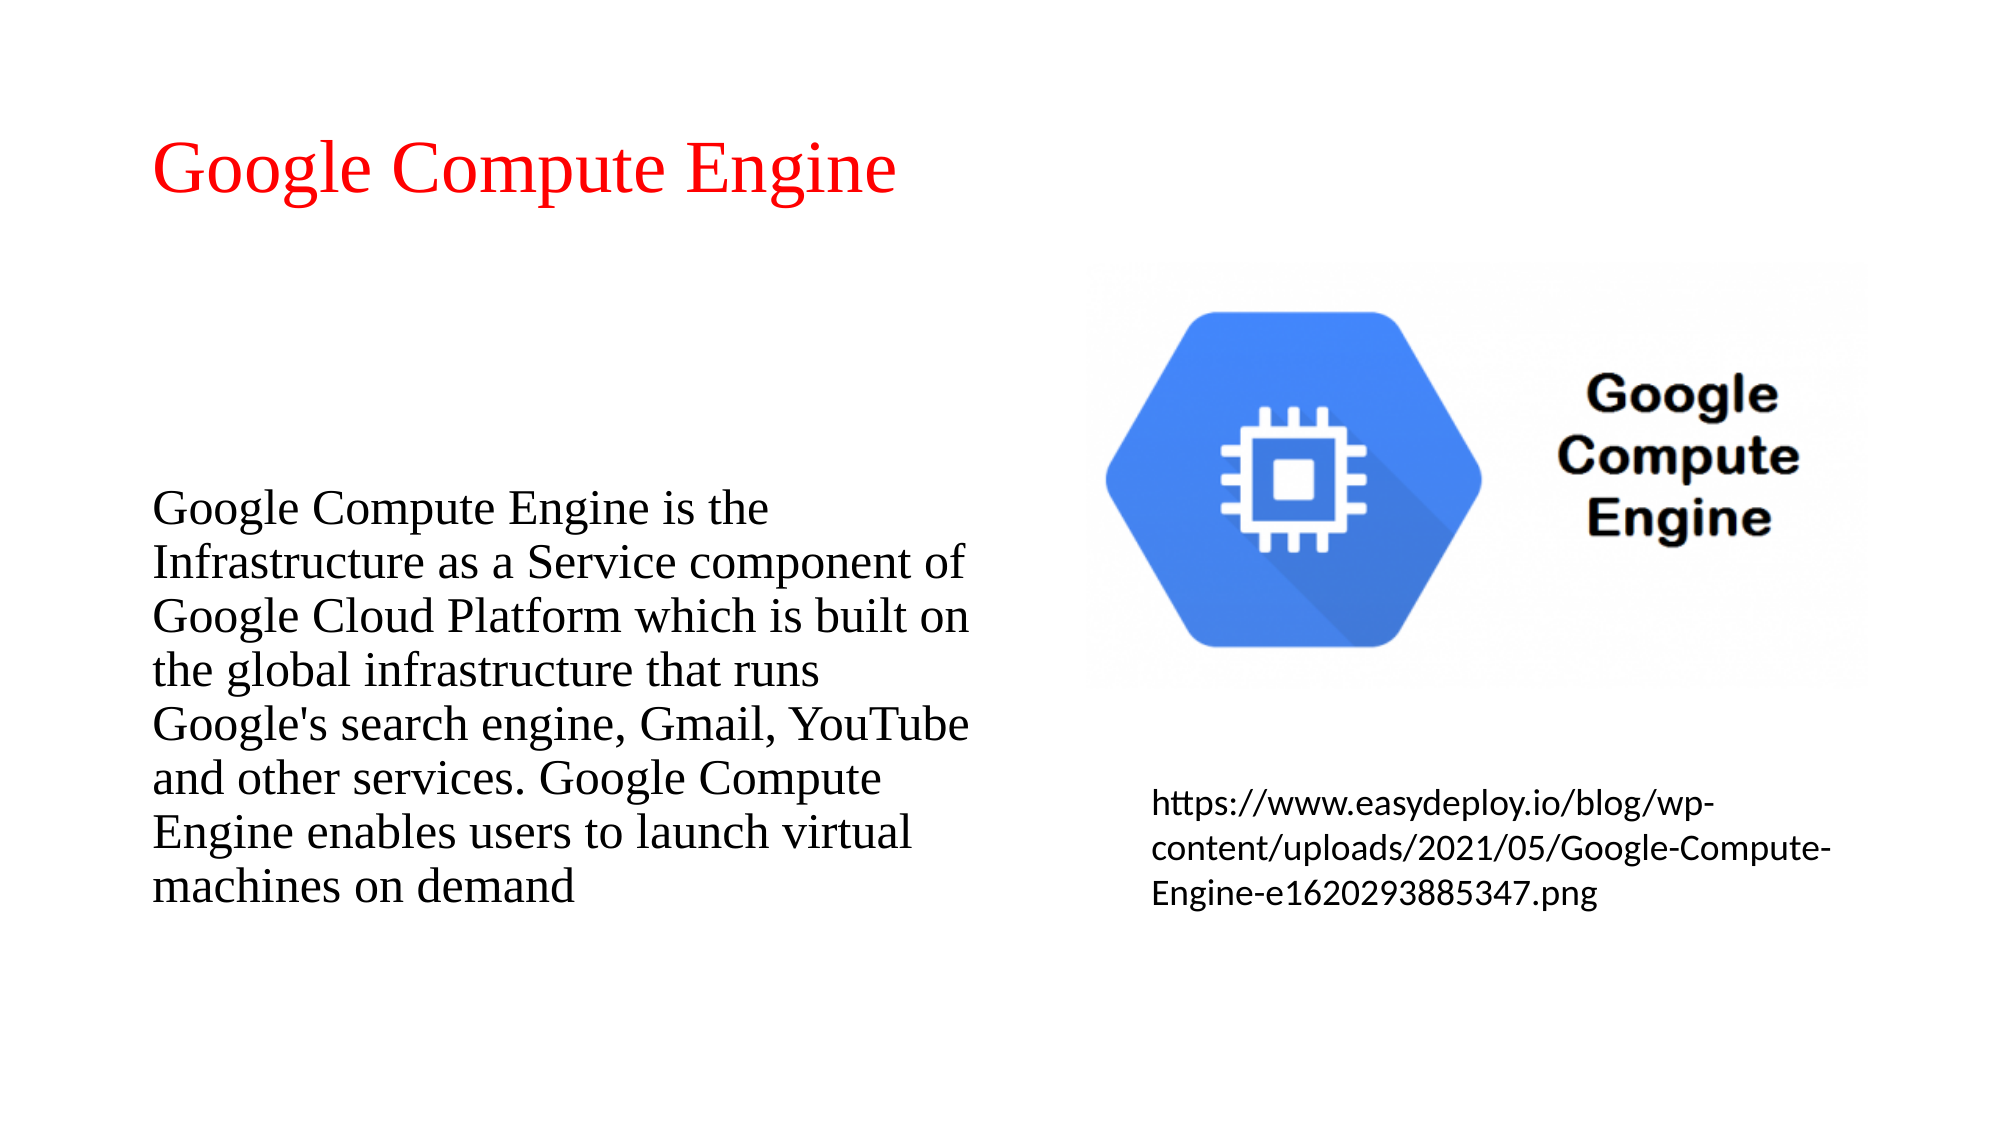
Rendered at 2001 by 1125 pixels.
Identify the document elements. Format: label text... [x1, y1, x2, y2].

title Google Compute Engine [137, 59, 1863, 278]
text_box https://www.easydeploy.io/blog/wp-content/uploads/2021/05/Google-Compute-Engine-e1620293885347.png [1136, 770, 1868, 920]
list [1085, 262, 1868, 690]
list Google Compute Engine is the Infrastructure as a Service component of Google Cloud Platform which is built on the global infrastructure that runs Google's search engine, Gmail, YouTube and other services. Google Compute Engine enables users to launch virtual machines on demand [137, 299, 988, 1014]
